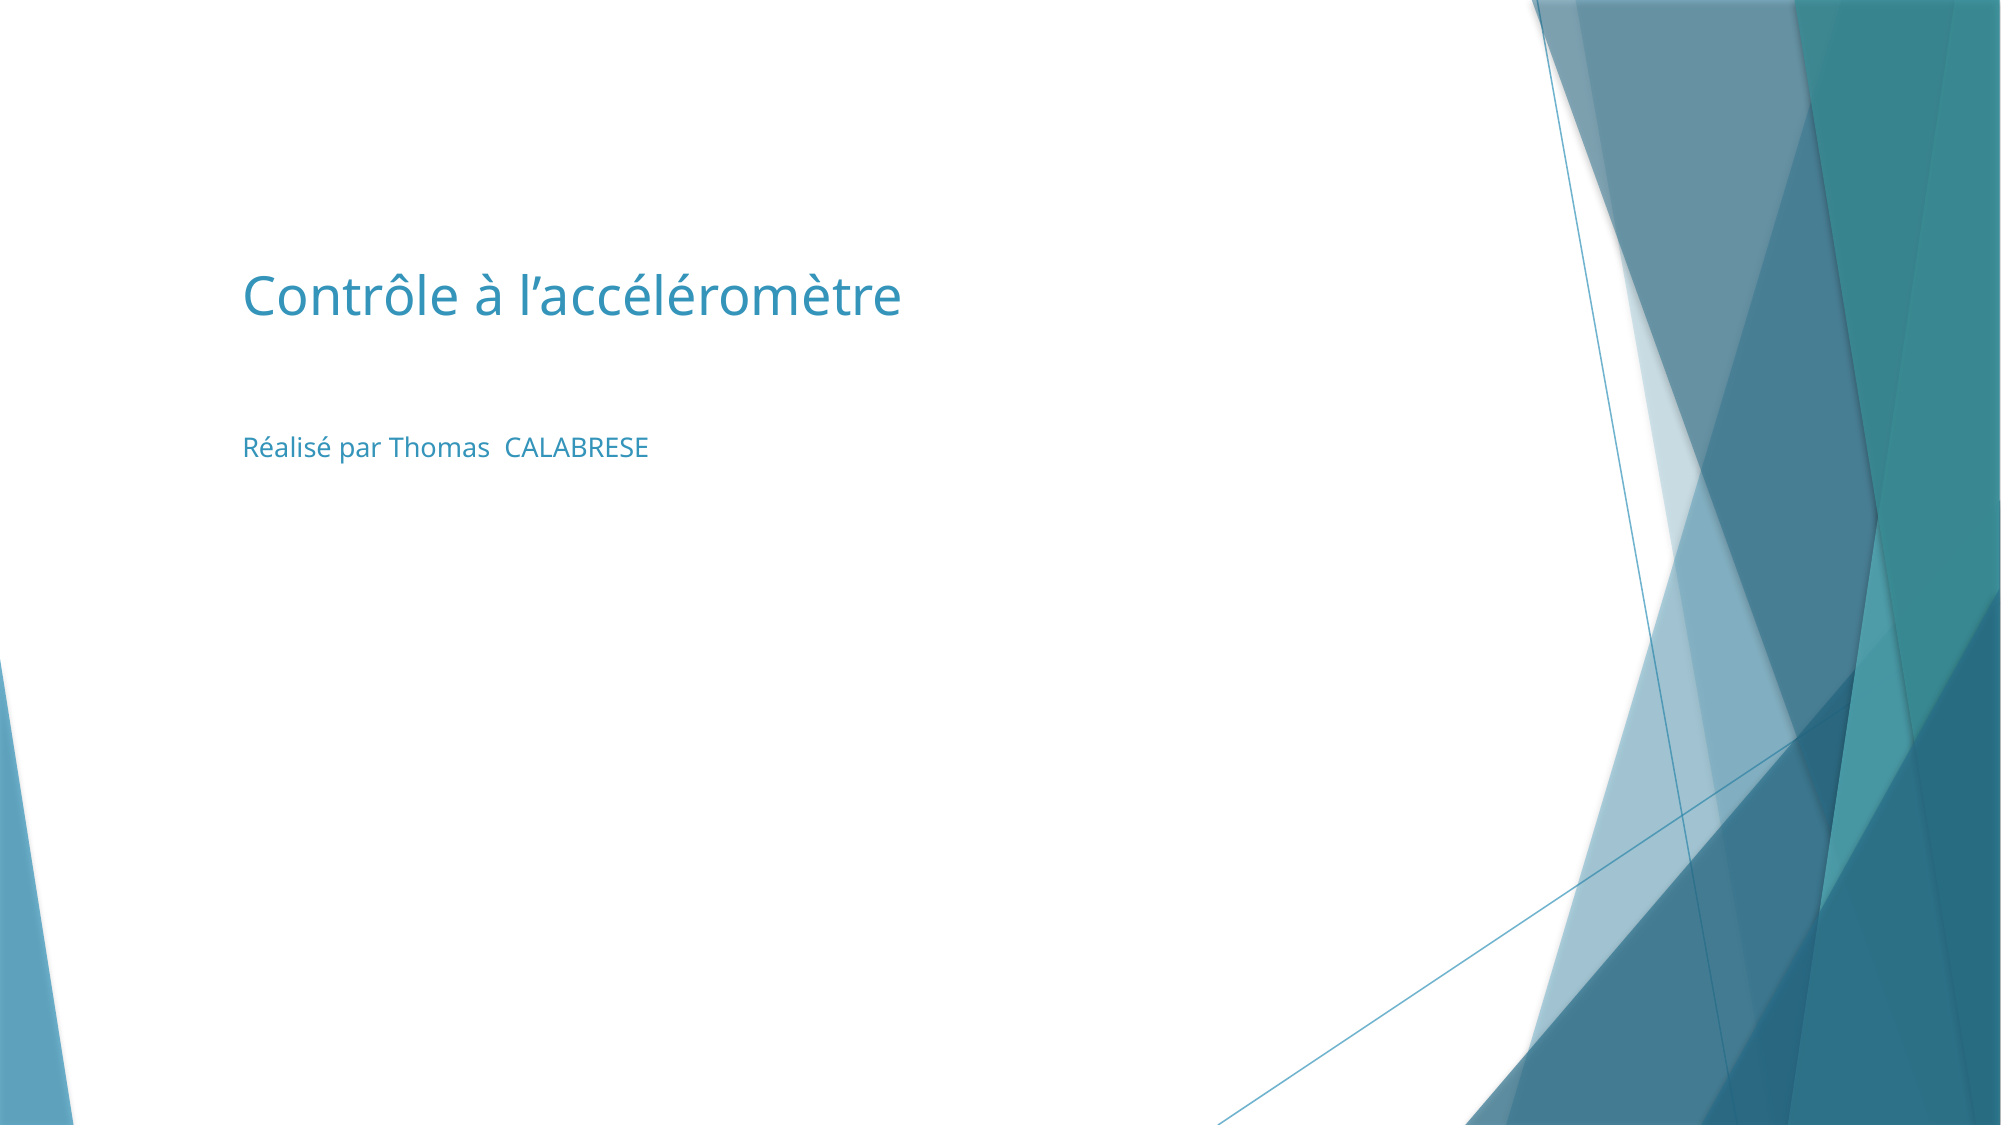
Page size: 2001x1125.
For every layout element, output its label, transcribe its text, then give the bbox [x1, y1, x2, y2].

title Contrôle à l’accéléromètre Réalisé par Thomas CALABRESE [227, 254, 1793, 472]
